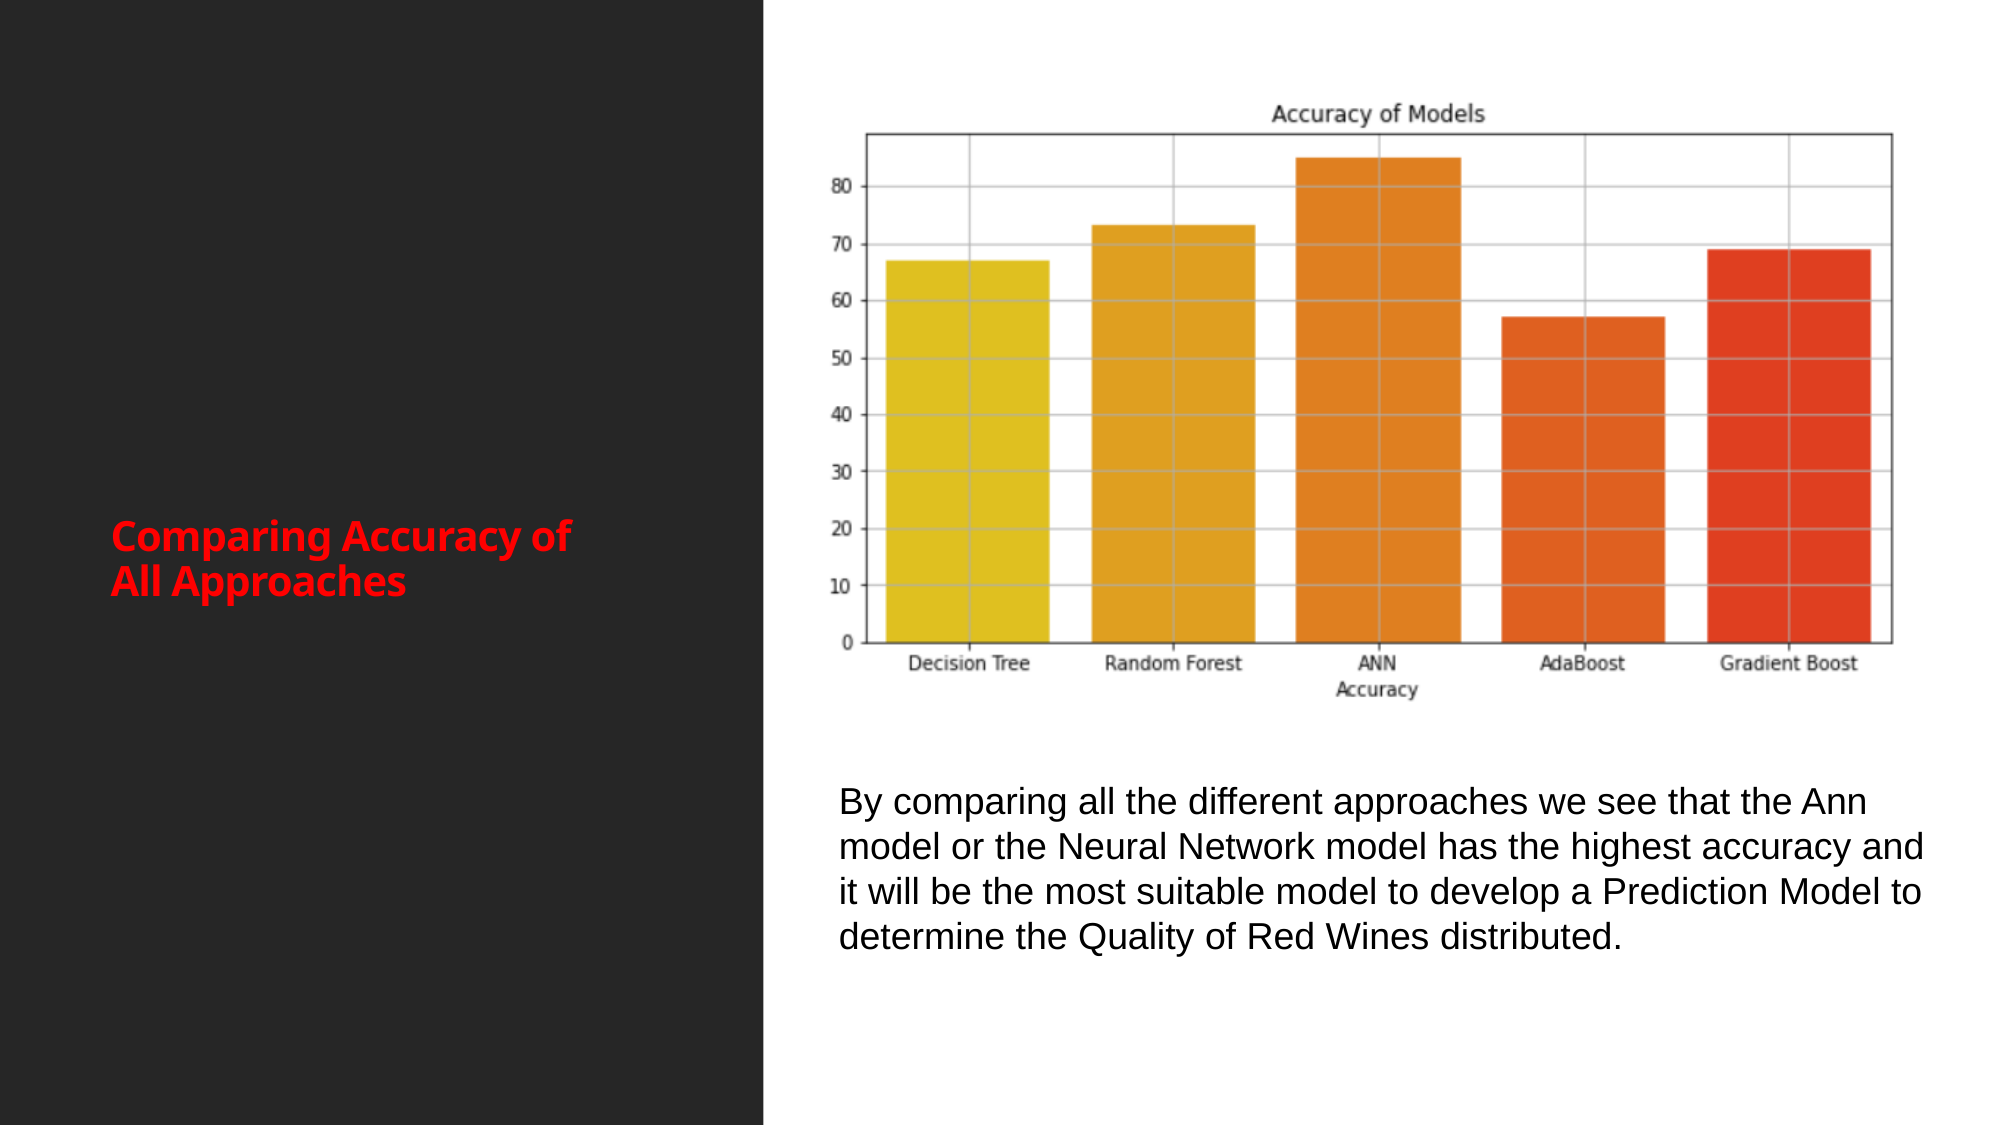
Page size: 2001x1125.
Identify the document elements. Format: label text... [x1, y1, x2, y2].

title Comparing Accuracy of All Approaches [95, 269, 673, 614]
picture [789, 91, 1989, 733]
text_box By comparing all the different approaches we see that the Ann model or the Neural Network model has the highest accuracy and it will be the most suitable model to develop a Prediction Model to determine the Quality of Red Wines distributed. [824, 769, 1952, 964]
